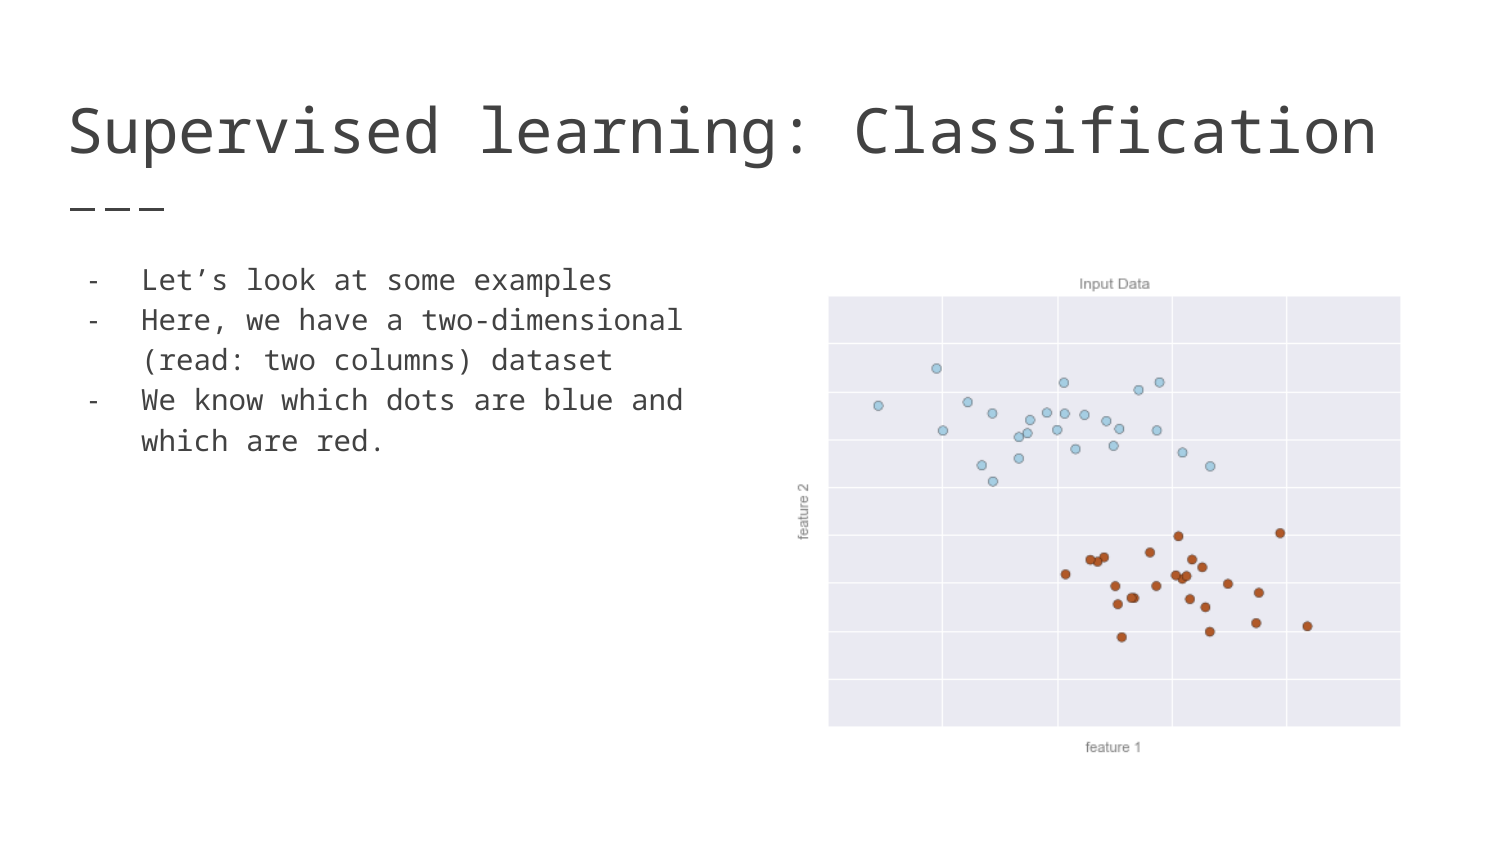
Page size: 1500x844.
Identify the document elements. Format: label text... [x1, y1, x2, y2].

list Let’s look at some examples Here, we have a two-dimensional (read: two columns) dataset We know which dots are blue and which are red. [51, 240, 711, 750]
picture [734, 240, 1476, 796]
title Supervised learning: Classification [51, 61, 1449, 182]
